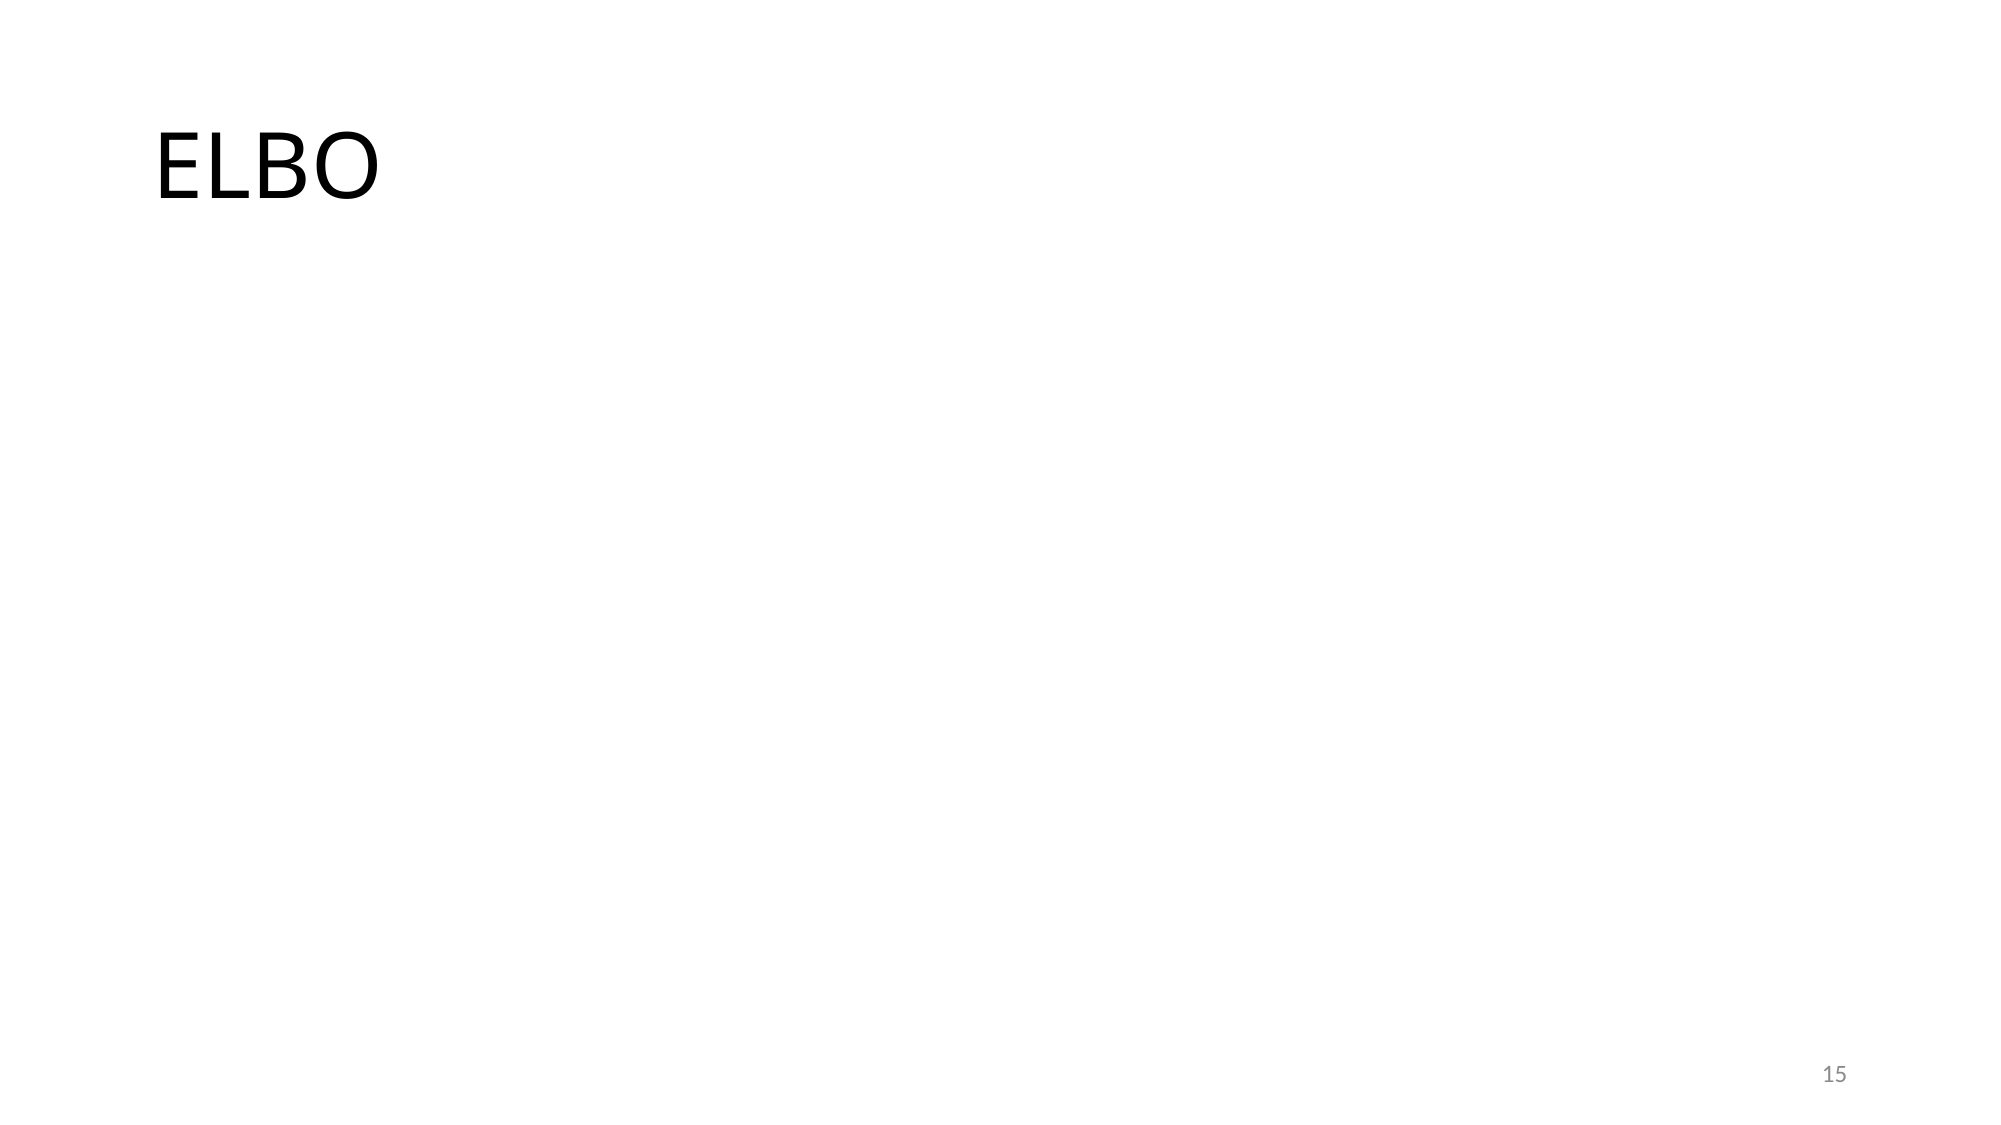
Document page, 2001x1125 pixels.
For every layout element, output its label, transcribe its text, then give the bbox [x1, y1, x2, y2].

slide_number 15 [1412, 1042, 1863, 1103]
title ELBO [137, 59, 1863, 278]
